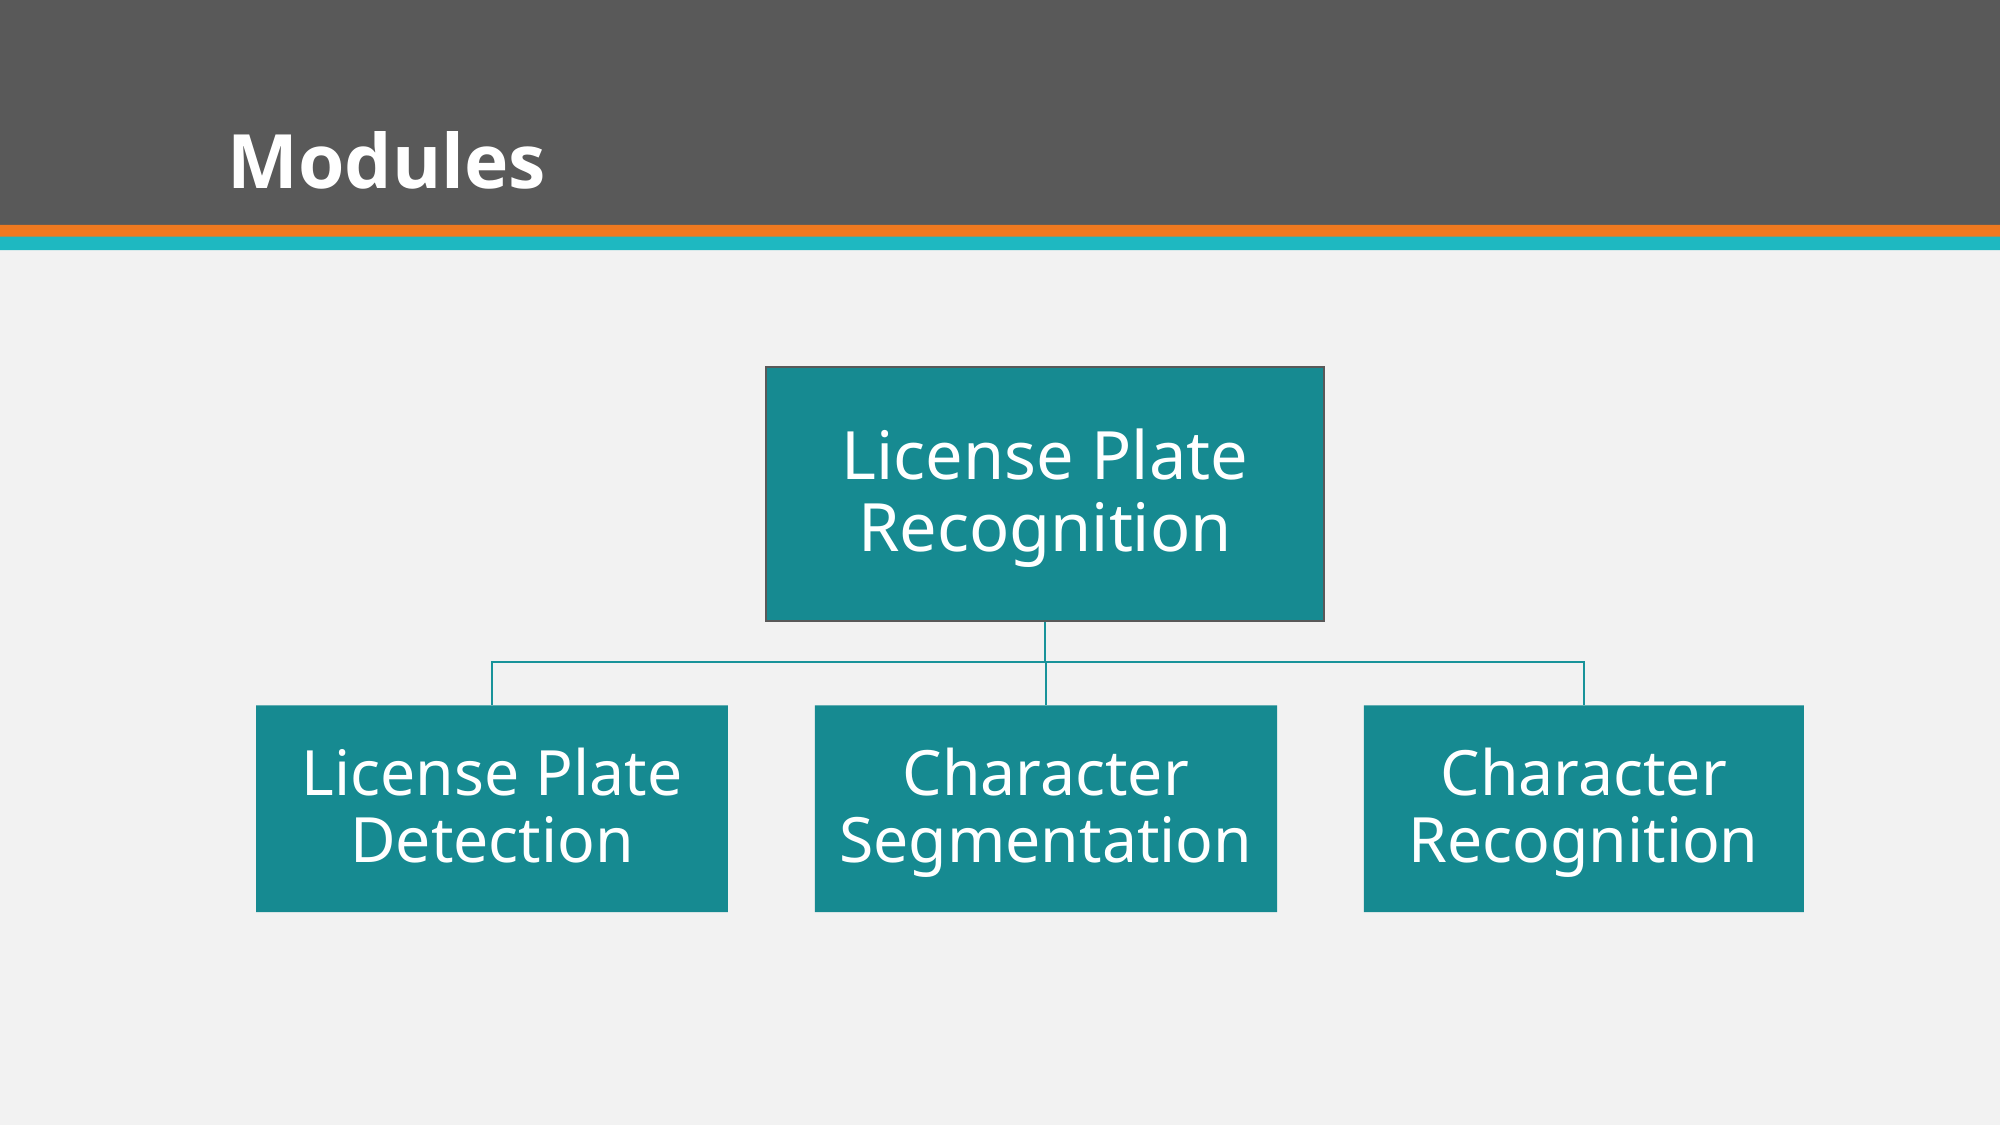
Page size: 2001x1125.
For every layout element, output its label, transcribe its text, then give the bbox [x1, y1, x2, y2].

title Modules [212, 41, 1788, 212]
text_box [255, 194, 1805, 1084]
